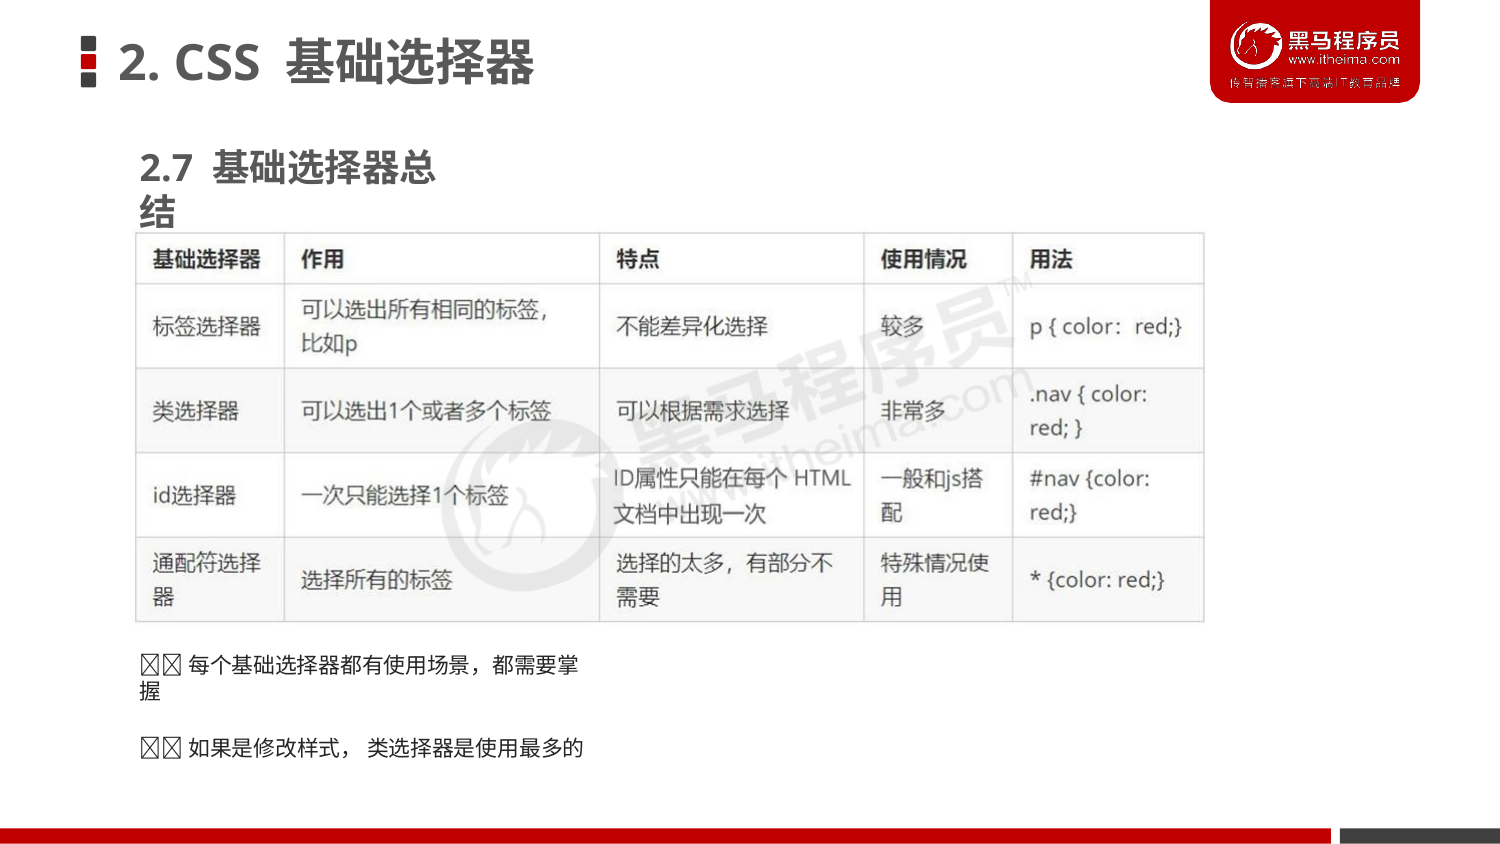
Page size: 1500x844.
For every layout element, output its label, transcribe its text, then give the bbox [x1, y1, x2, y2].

text_box [1099, 228, 1209, 626]
text_box 每个基础选择器都有使用场景，都需要掌握 如果是修改样式， 类选择器是使用最多的 [137, 651, 587, 762]
text_box [1209, 0, 1421, 88]
text_box [1339, 828, 1500, 844]
text_box [132, 228, 401, 626]
text_box 2.7 基础选择器总结 [137, 143, 473, 228]
text_box [1384, 97, 1414, 103]
text_box [401, 210, 1099, 633]
text_box [1211, 11, 1419, 97]
title 2. CSS 基础选择器 [116, 30, 1384, 171]
text_box [0, 828, 1331, 844]
